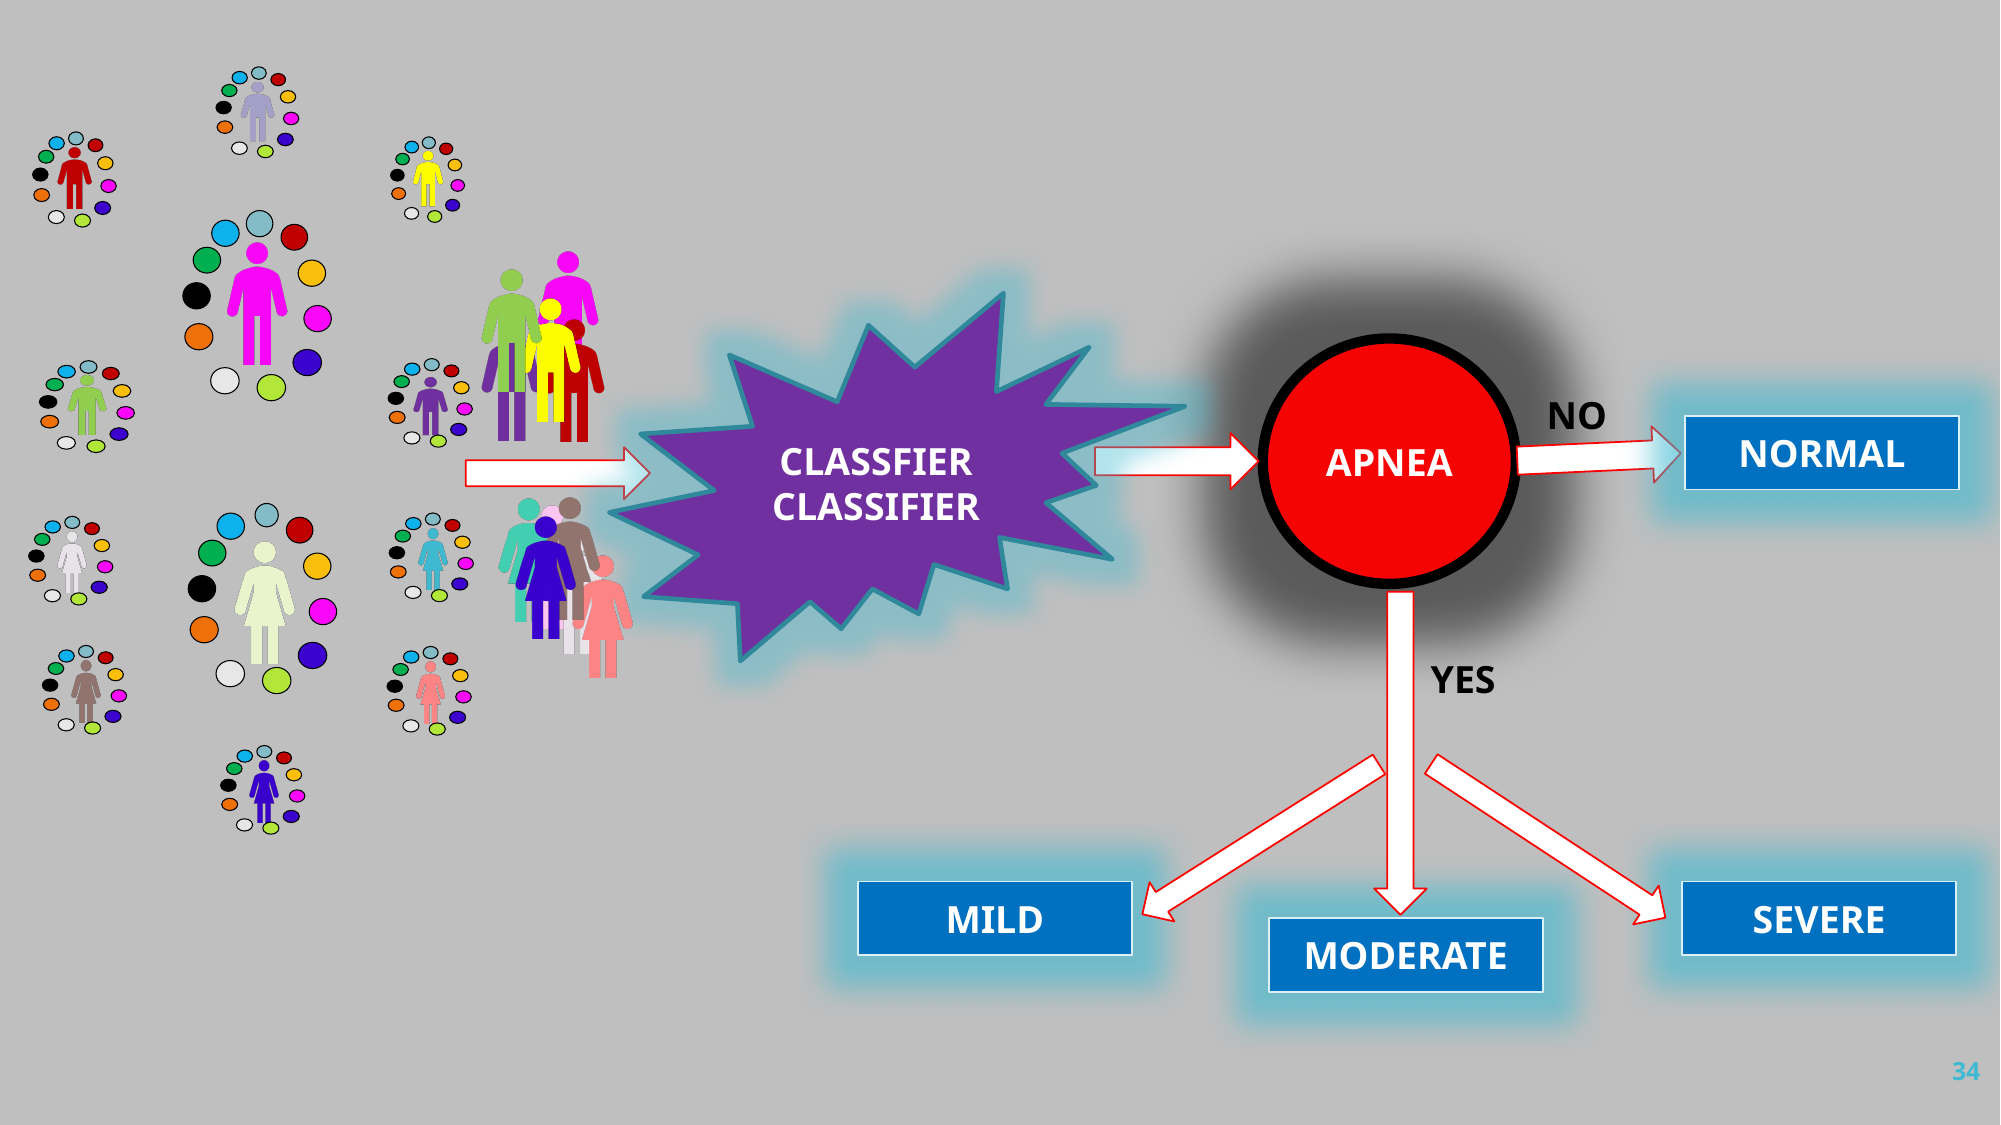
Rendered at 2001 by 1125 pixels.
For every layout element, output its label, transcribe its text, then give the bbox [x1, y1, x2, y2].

text_box NO [1531, 384, 1630, 445]
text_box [42, 645, 127, 735]
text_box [1120, 591, 1689, 916]
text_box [182, 210, 332, 402]
picture [463, 493, 668, 682]
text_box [388, 512, 463, 602]
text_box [39, 360, 135, 453]
text_box [464, 459, 607, 488]
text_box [28, 516, 114, 606]
slide_number 34 [1744, 1042, 1996, 1103]
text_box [390, 136, 465, 223]
text_box APNEA [1261, 337, 1517, 585]
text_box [32, 131, 117, 228]
text_box MILD [857, 881, 1133, 956]
text_box MODERATE [1268, 917, 1544, 993]
text_box SEVERE [1681, 881, 1957, 956]
text_box [1136, 432, 1260, 491]
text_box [215, 66, 300, 158]
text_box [220, 745, 306, 835]
text_box [1515, 445, 1630, 476]
text_box CLASSFIERCLASSIFIER [636, 292, 1186, 662]
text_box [187, 503, 337, 694]
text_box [387, 358, 473, 448]
text_box NORMAL [1684, 415, 1960, 490]
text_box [386, 646, 472, 736]
picture [445, 246, 640, 446]
